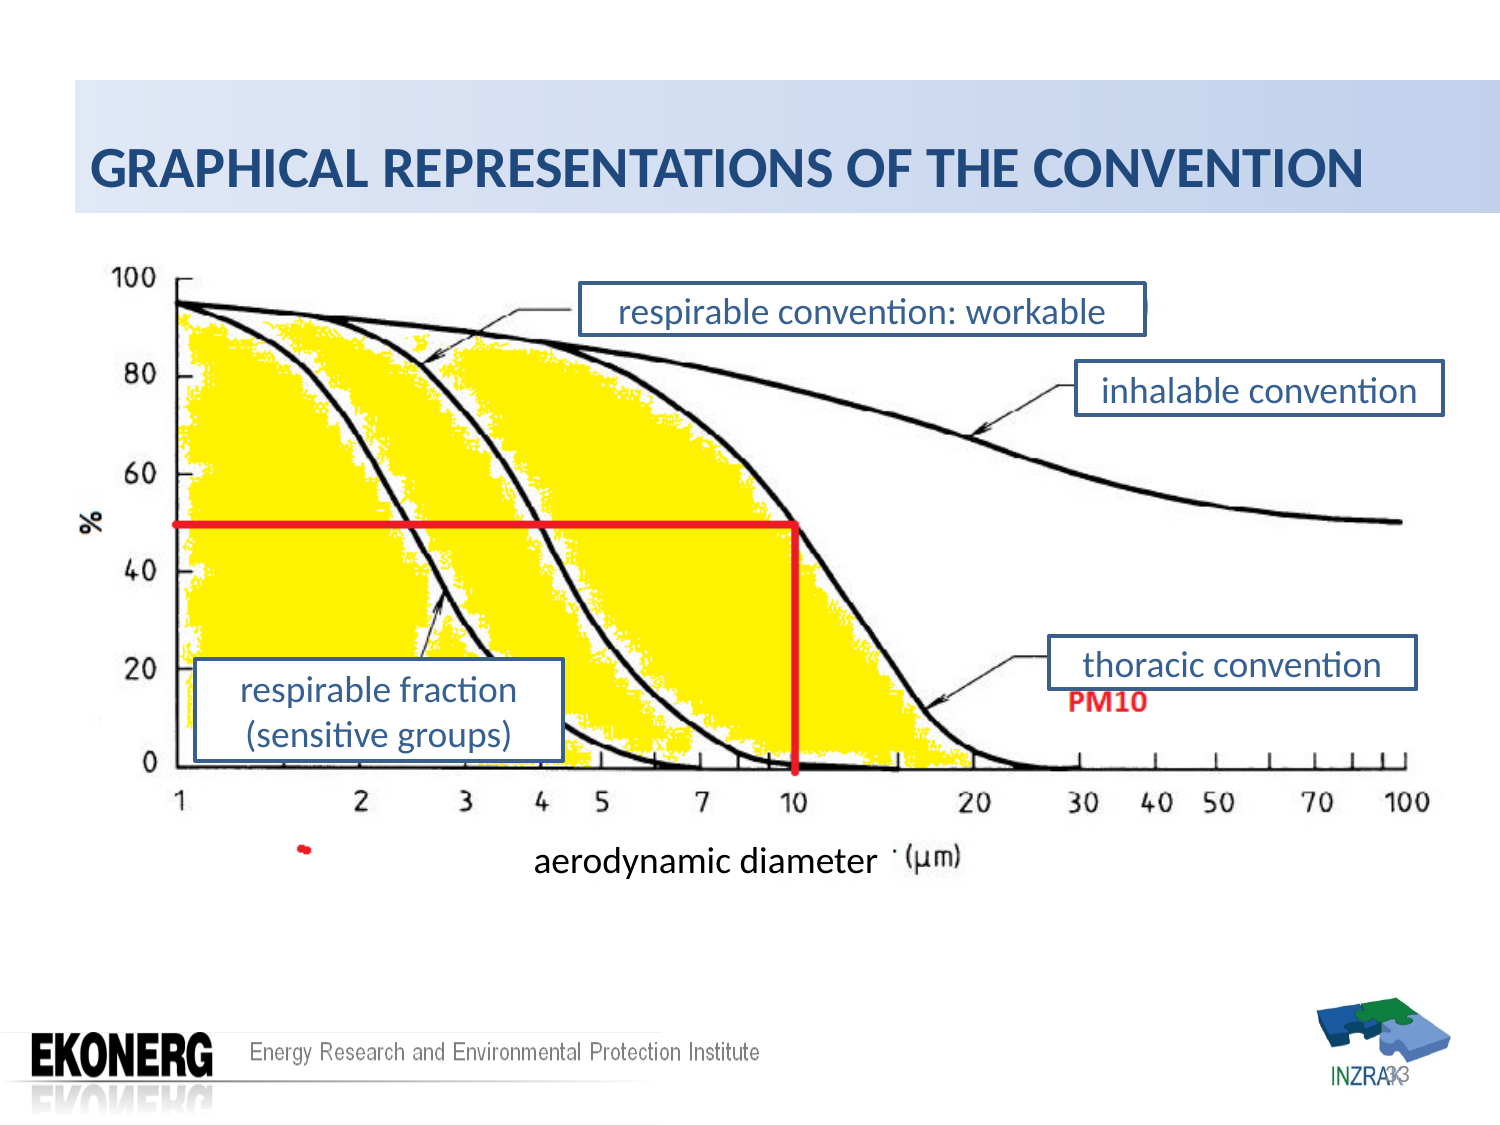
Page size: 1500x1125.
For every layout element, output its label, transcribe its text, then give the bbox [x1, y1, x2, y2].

picture [55, 236, 1445, 889]
slide_number 33 [1074, 1042, 1425, 1103]
picture [0, 1027, 783, 1125]
title GRAPHICAL REPRESENTATIONS OF THE CONVENTION [75, 80, 1500, 213]
picture [1315, 996, 1451, 1093]
